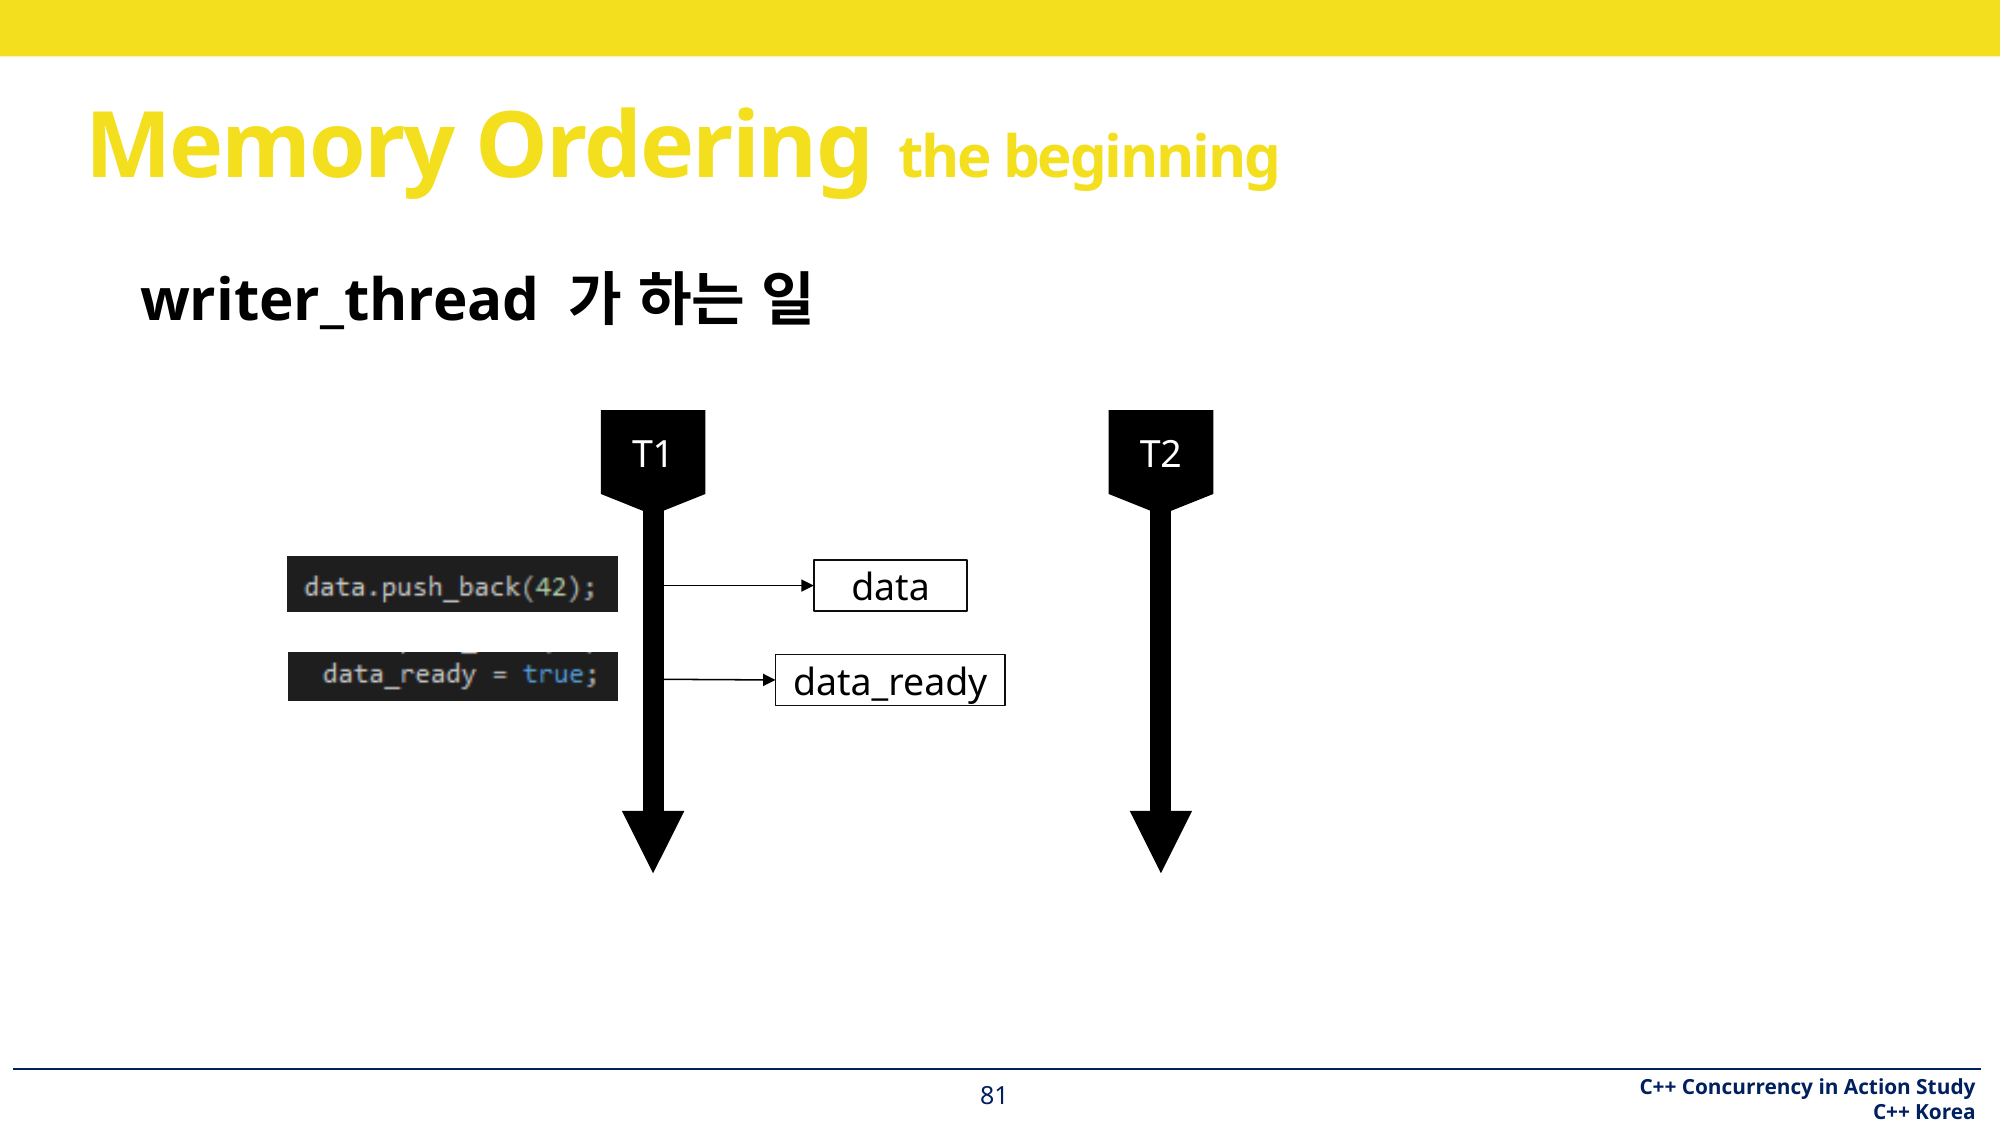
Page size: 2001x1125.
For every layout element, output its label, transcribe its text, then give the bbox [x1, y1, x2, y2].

picture [287, 555, 618, 612]
title Memory Ordering the beginning [85, 98, 1915, 198]
text_box T2 [1107, 409, 1215, 516]
slide_number 81 [911, 1071, 1078, 1118]
text_box T1 [600, 409, 707, 516]
text_box data_ready [775, 654, 1006, 706]
text_box writer_thread 가 하는 일 [140, 261, 816, 332]
text_box data [813, 559, 968, 612]
picture [288, 652, 618, 701]
